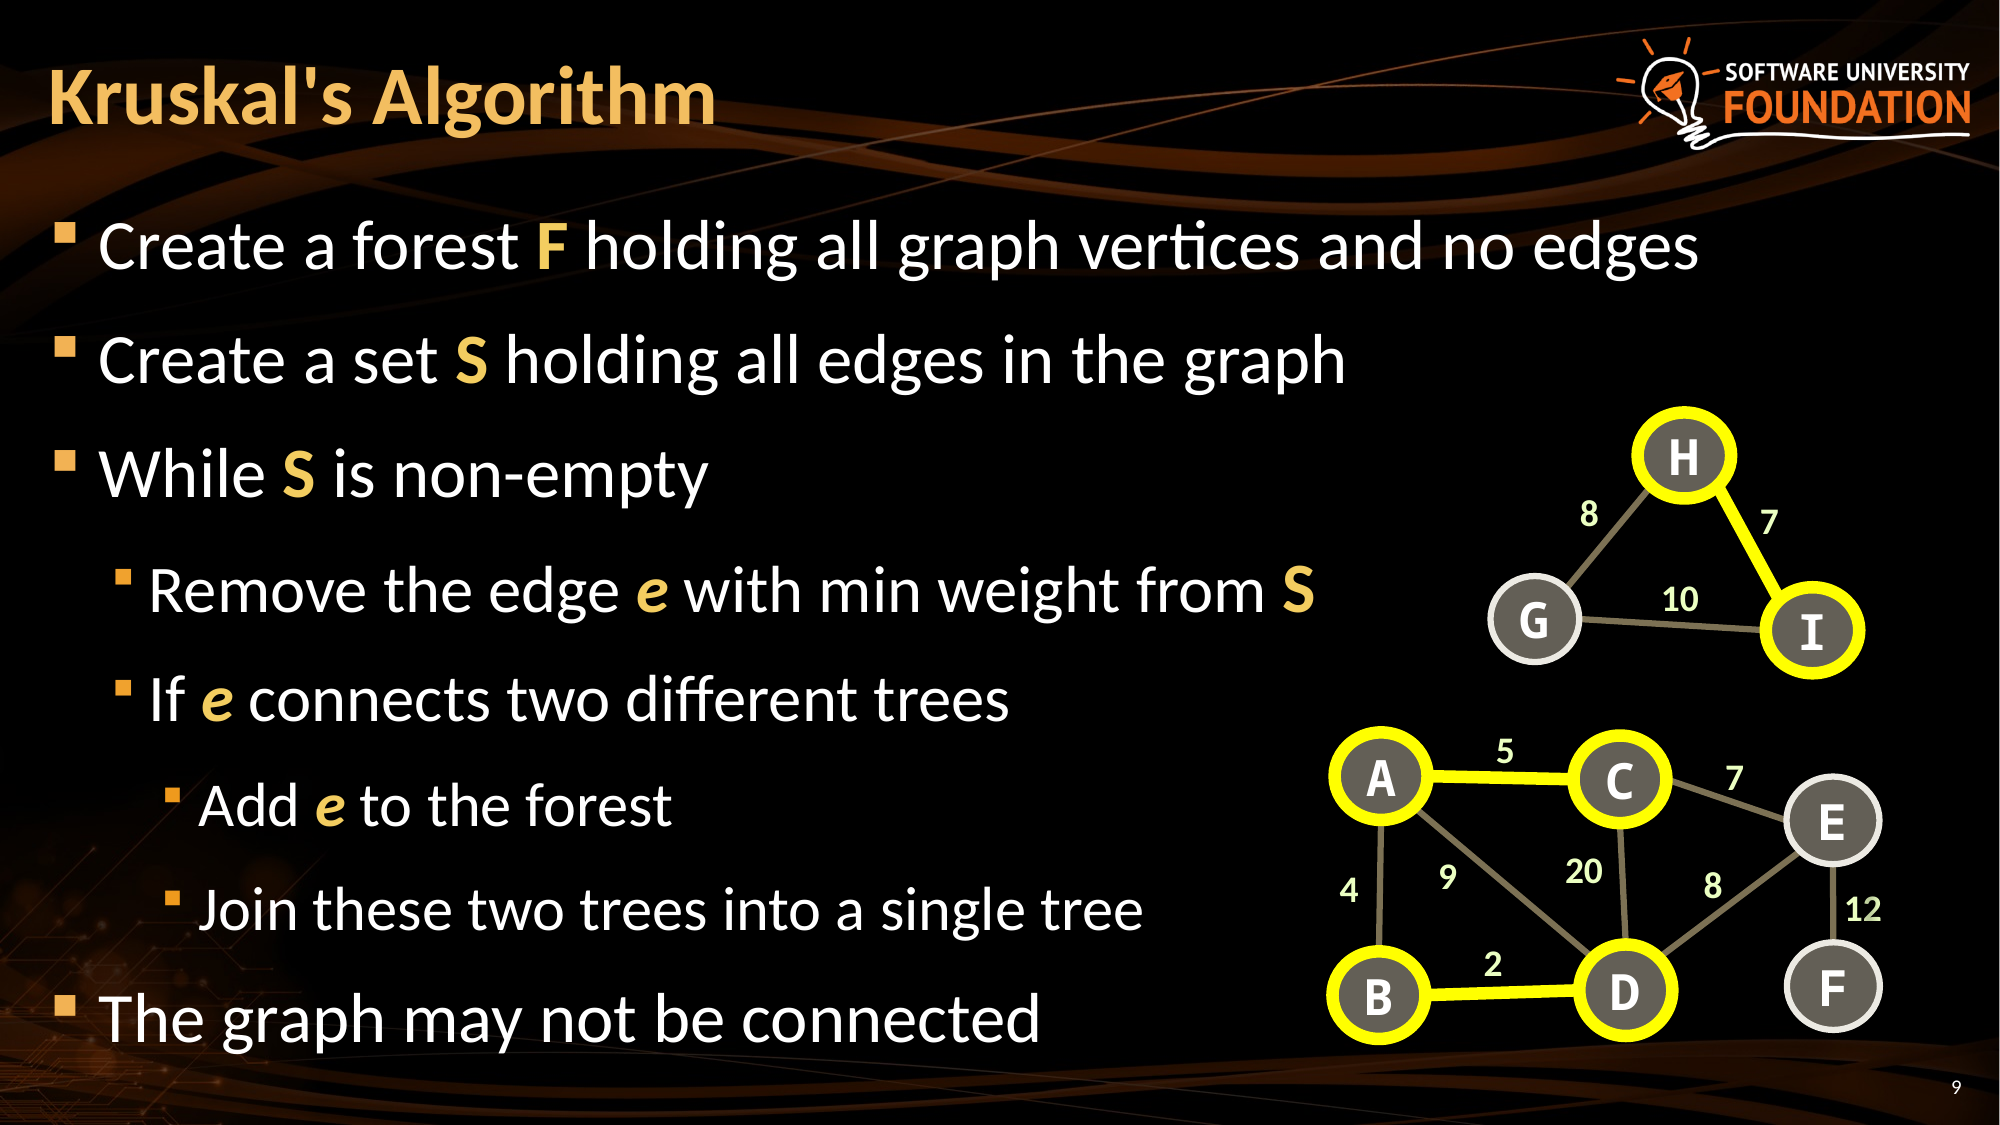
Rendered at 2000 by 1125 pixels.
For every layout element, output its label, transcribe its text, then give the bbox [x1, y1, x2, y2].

picture [0, 0, 2000, 1125]
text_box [1324, 412, 1898, 1039]
title Kruskal's Algorithm [30, 6, 1602, 189]
list Create a forest F holding all graph vertices and no edges Create a set S holding all edges in the graph While S is non-empty Remove the edge e with min weight from S If e connects two different trees Add e to the forest Join these two trees into a single tree The graph may not be connected [31, 188, 1968, 1103]
